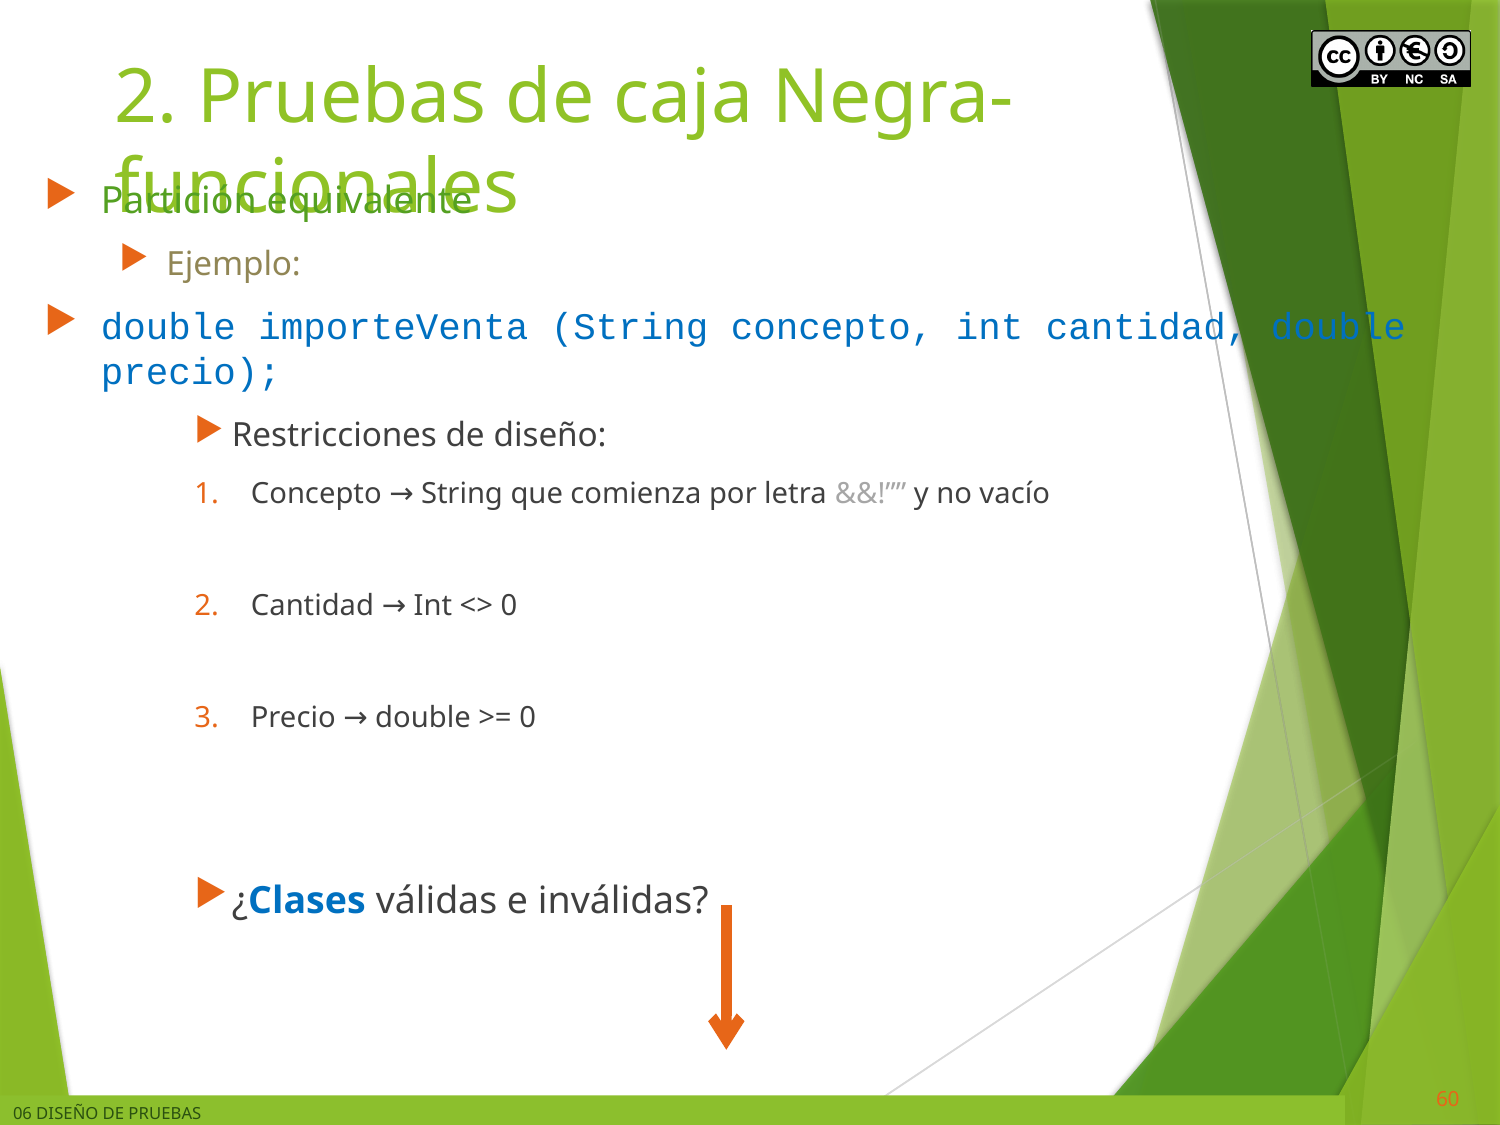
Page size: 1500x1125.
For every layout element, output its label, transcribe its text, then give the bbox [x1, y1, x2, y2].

text_box Partición equivalente Ejemplo: double importeVenta (String concepto, int cantidad, double precio); Restricciones de diseño: Concepto → String que comienza por letra &&!”” y no vacío Cantidad → Int <> 0 Precio → double >= 0 ¿Clases válidas e inválidas? [29, 168, 1471, 1086]
picture [1311, 30, 1471, 87]
title 2. Pruebas de caja Negra-funcionales [99, 39, 1393, 168]
